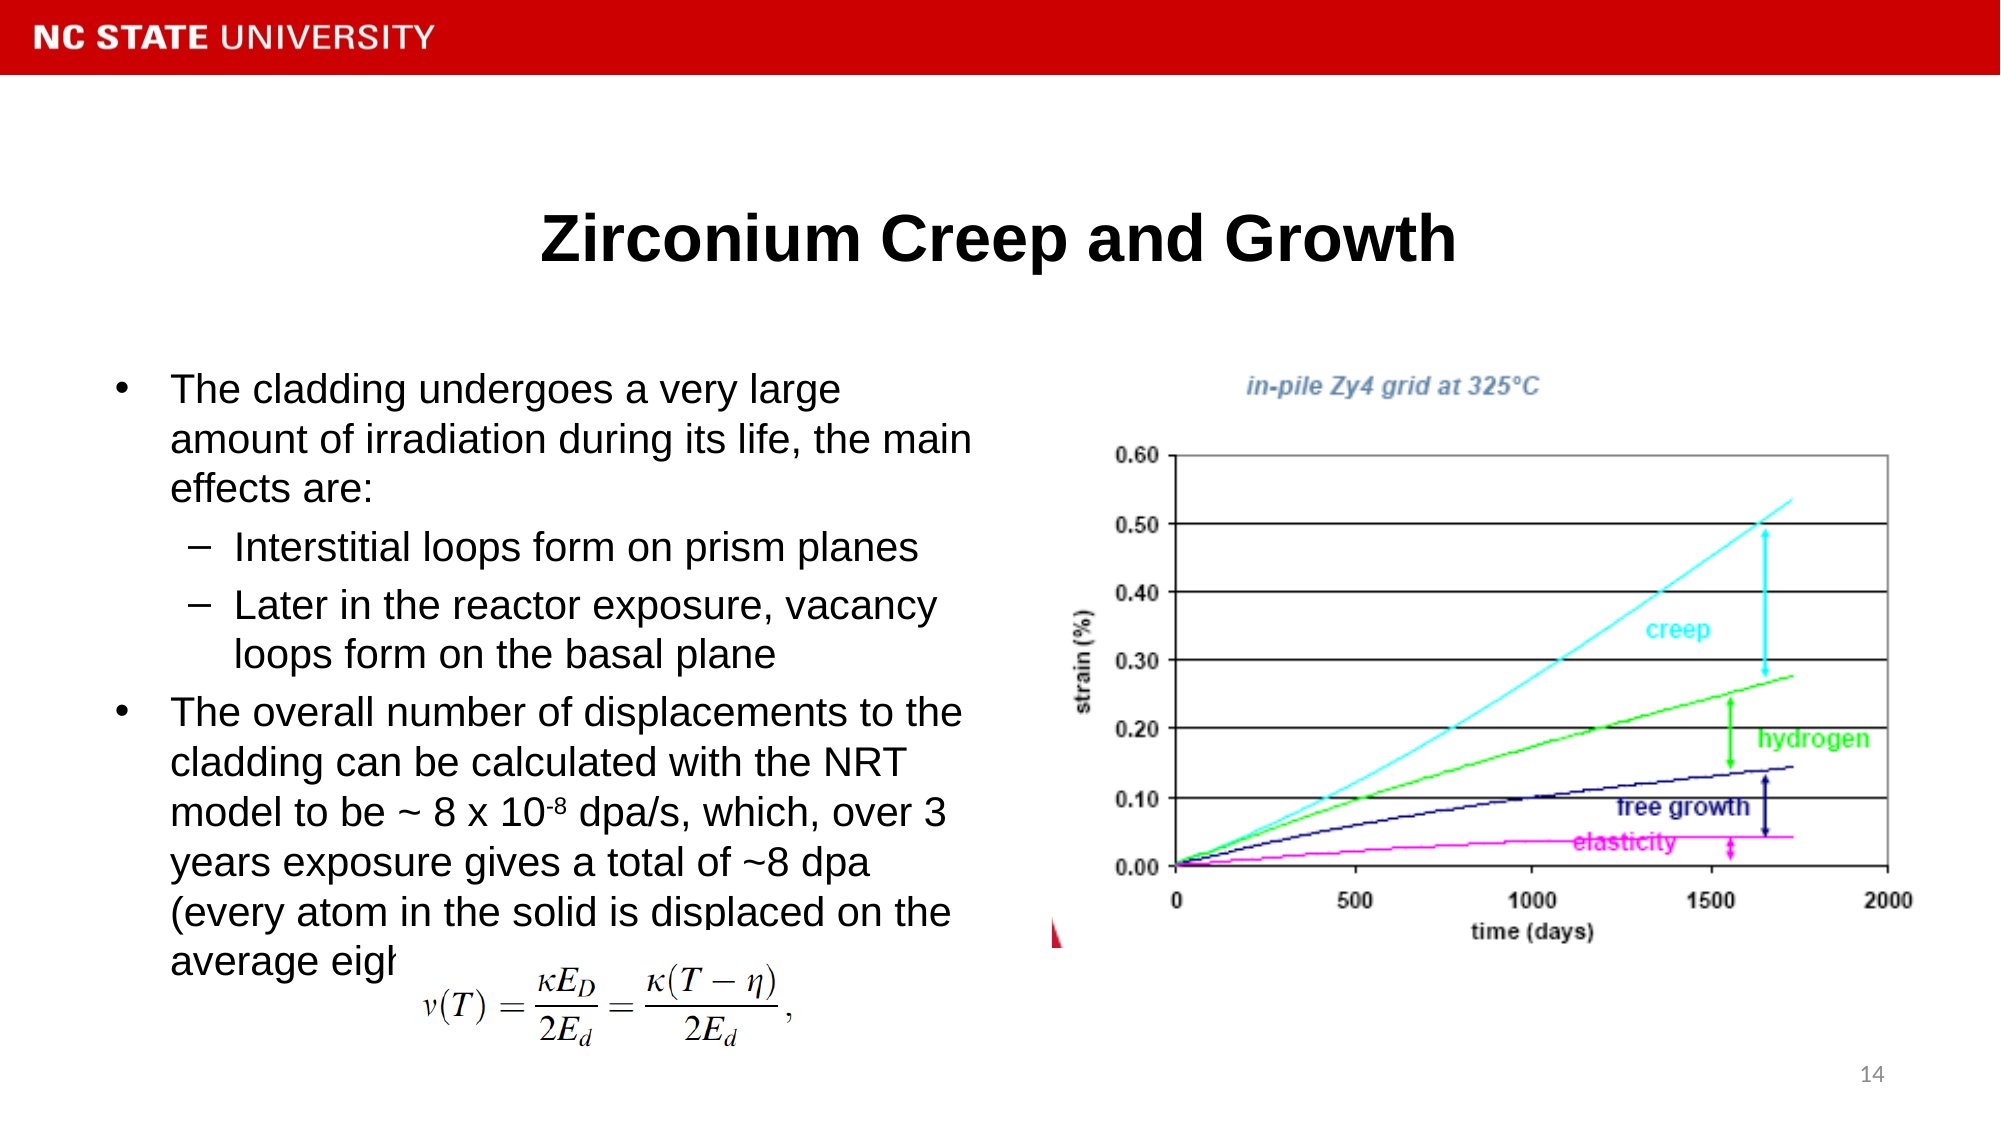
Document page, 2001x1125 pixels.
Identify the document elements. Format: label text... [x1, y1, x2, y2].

slide_number 14 [1433, 1042, 1900, 1103]
picture [1051, 354, 1964, 948]
picture [0, 0, 2000, 75]
title Zirconium Creep and Growth [99, 147, 1900, 323]
picture [395, 930, 825, 1080]
list The cladding undergoes a very large amount of irradiation during its life, the main effects are: Interstitial loops form on prism planes Later in the reactor exposure, vacancy loops form on the basal plane The overall number of displacements to the cladding can be calculated with the NRT model to be ~ 8 x 10-8 dpa/s, which, over 3 years exposure gives a total of ~8 dpa (every atom in the solid is displaced on the average eight times) [99, 354, 994, 1005]
